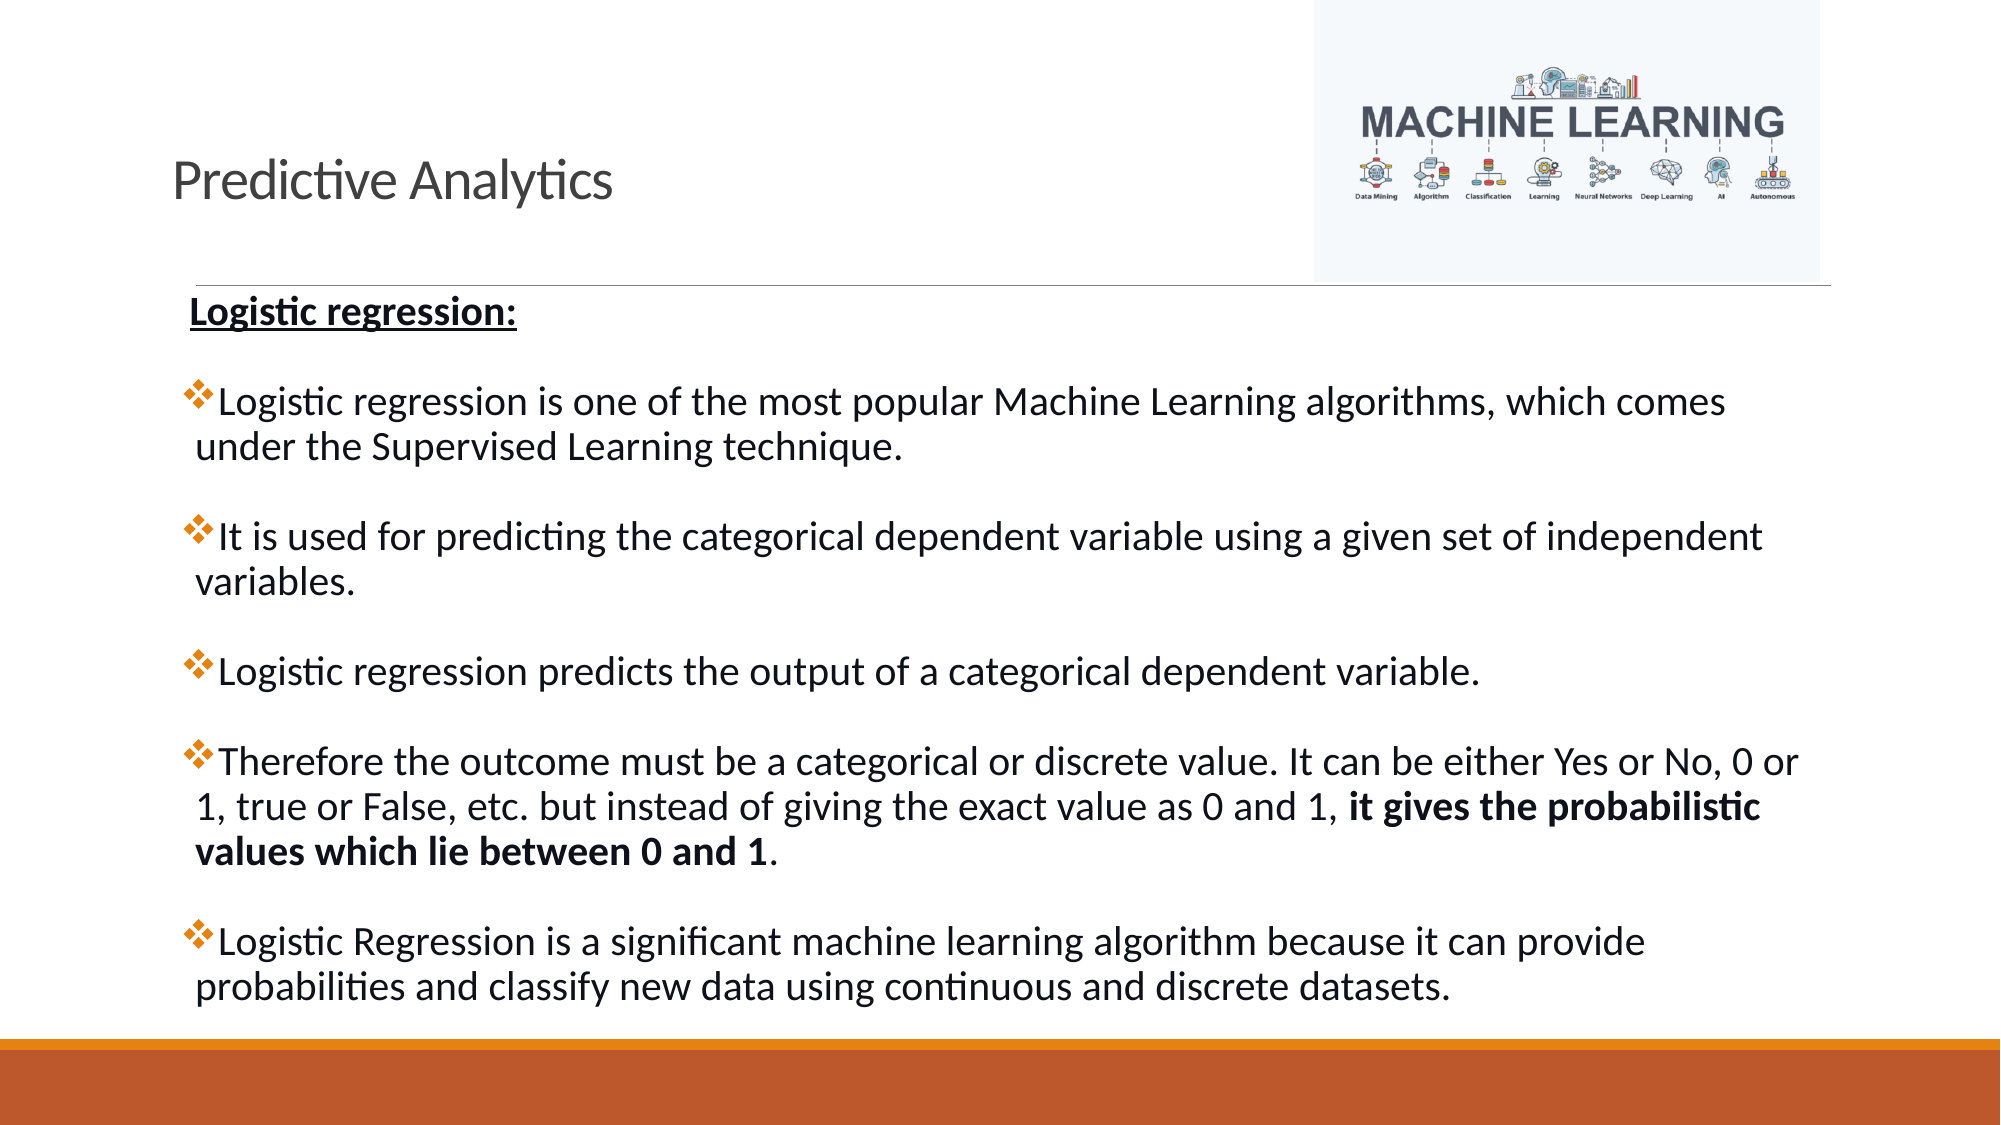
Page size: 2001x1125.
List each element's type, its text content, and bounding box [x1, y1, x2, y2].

picture [1314, 0, 1821, 283]
title Predictive Analytics [157, 47, 1311, 219]
list Logistic regression: Logistic regression is one of the most popular Machine Learning algorithms, which comes under the Supervised Learning technique. It is used for predicting the categorical dependent variable using a given set of independent variables. Logistic regression predicts the output of a categorical dependent variable. Therefore the outcome must be a categorical or discrete value. It can be either Yes or No, 0 or 1, true or False, etc. but instead of giving the exact value as 0 and 1, it gives the probabilistic values which lie between 0 and 1. Logistic Regression is a significant machine learning algorithm because it can provide probabilities and classify new data using continuous and discrete datasets. [180, 281, 1830, 1047]
